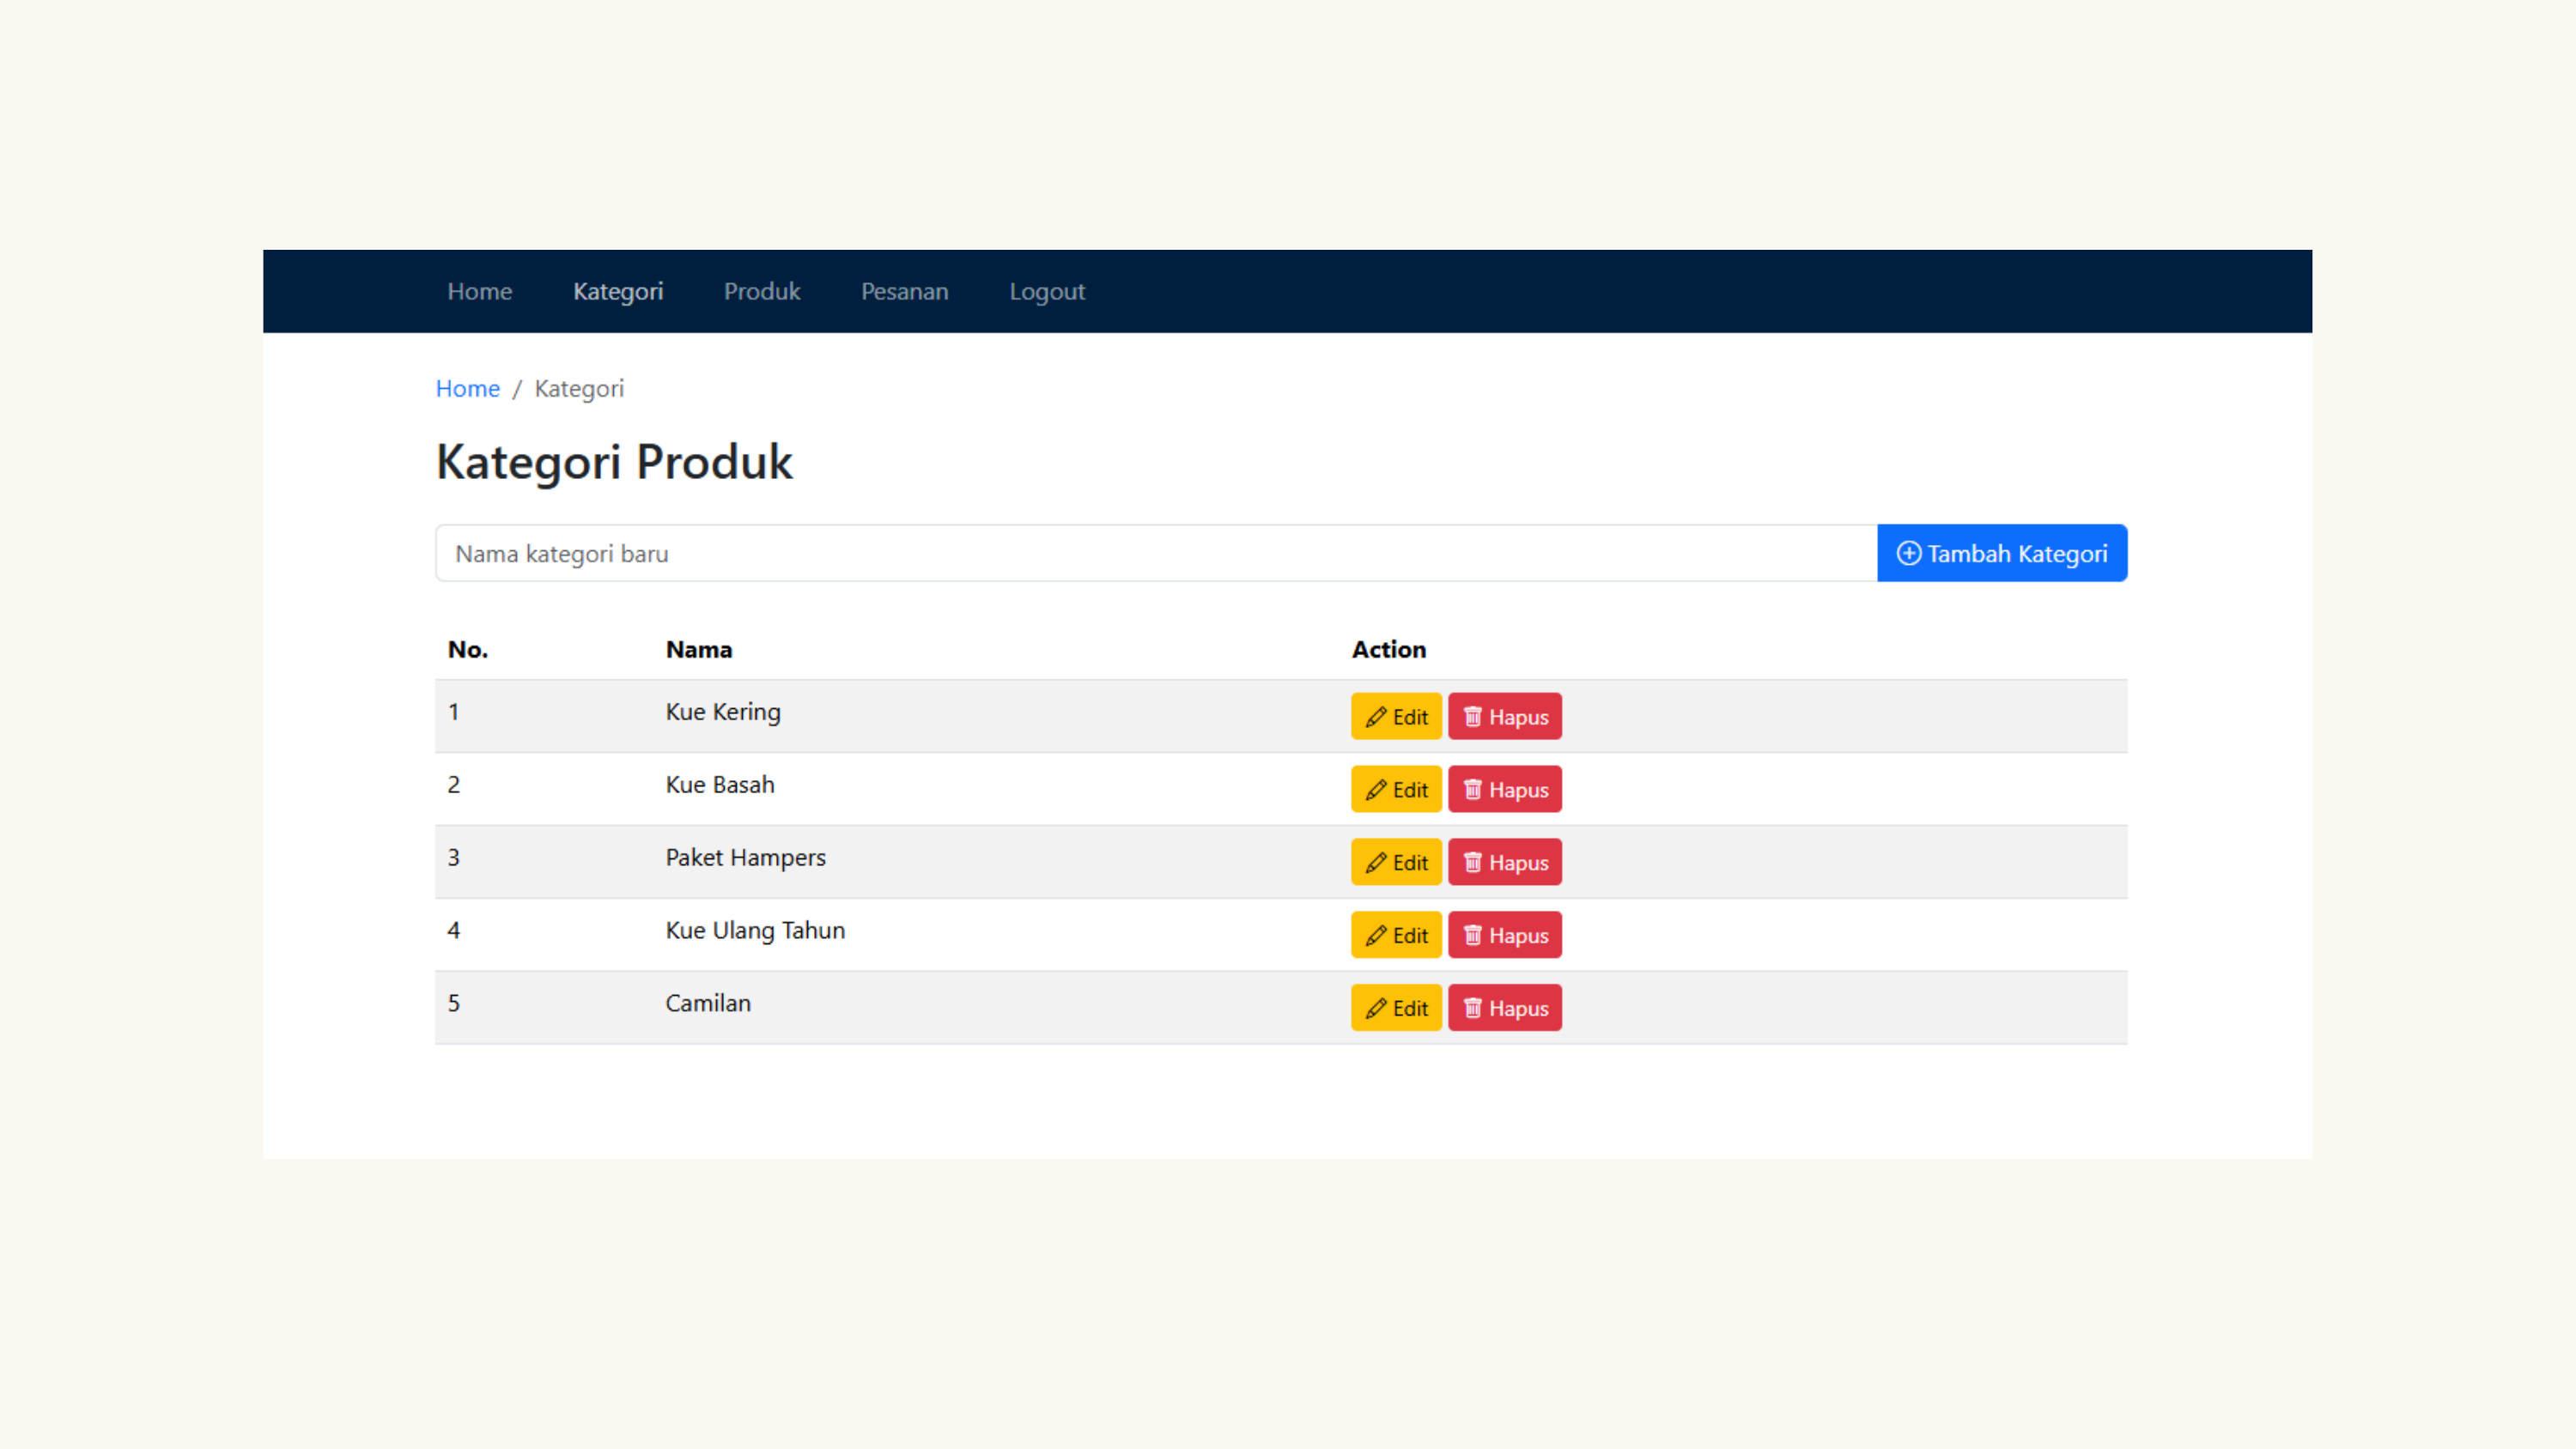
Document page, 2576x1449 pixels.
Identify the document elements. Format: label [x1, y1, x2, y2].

text_box [263, 250, 2313, 1160]
